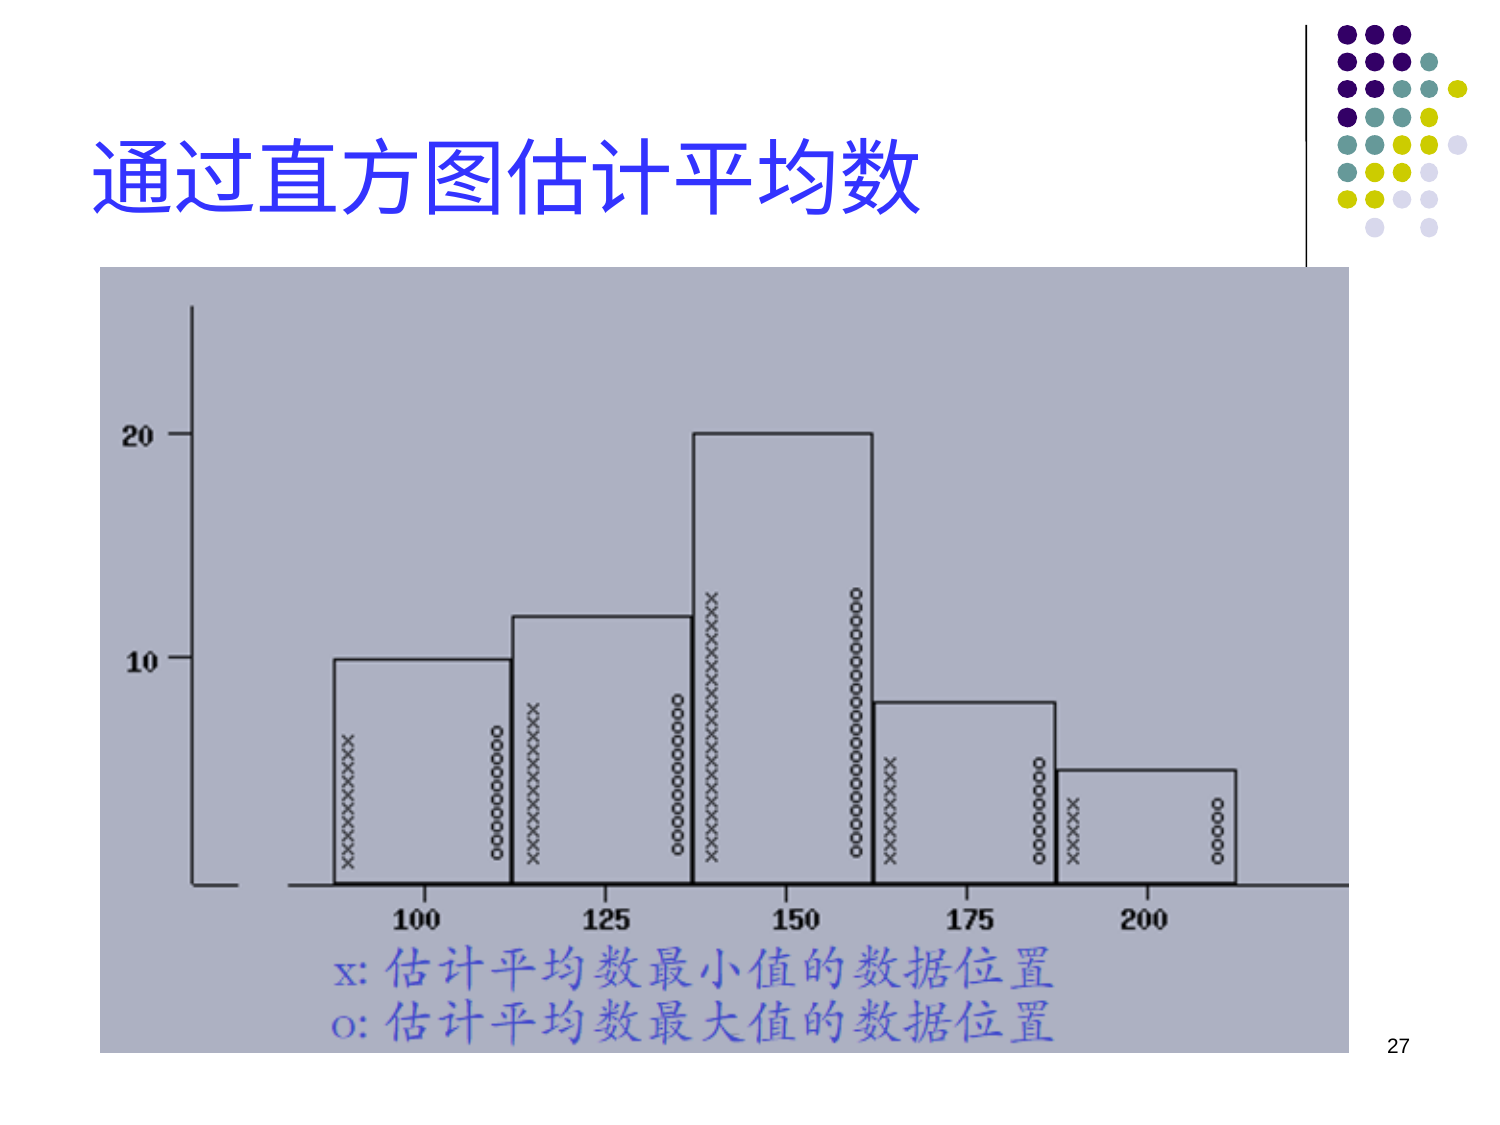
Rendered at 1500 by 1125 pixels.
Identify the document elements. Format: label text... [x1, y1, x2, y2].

slide_number 27 [1074, 1024, 1426, 1101]
picture [100, 266, 1349, 1053]
title 通过直方图估计平均数 [75, 20, 1313, 233]
